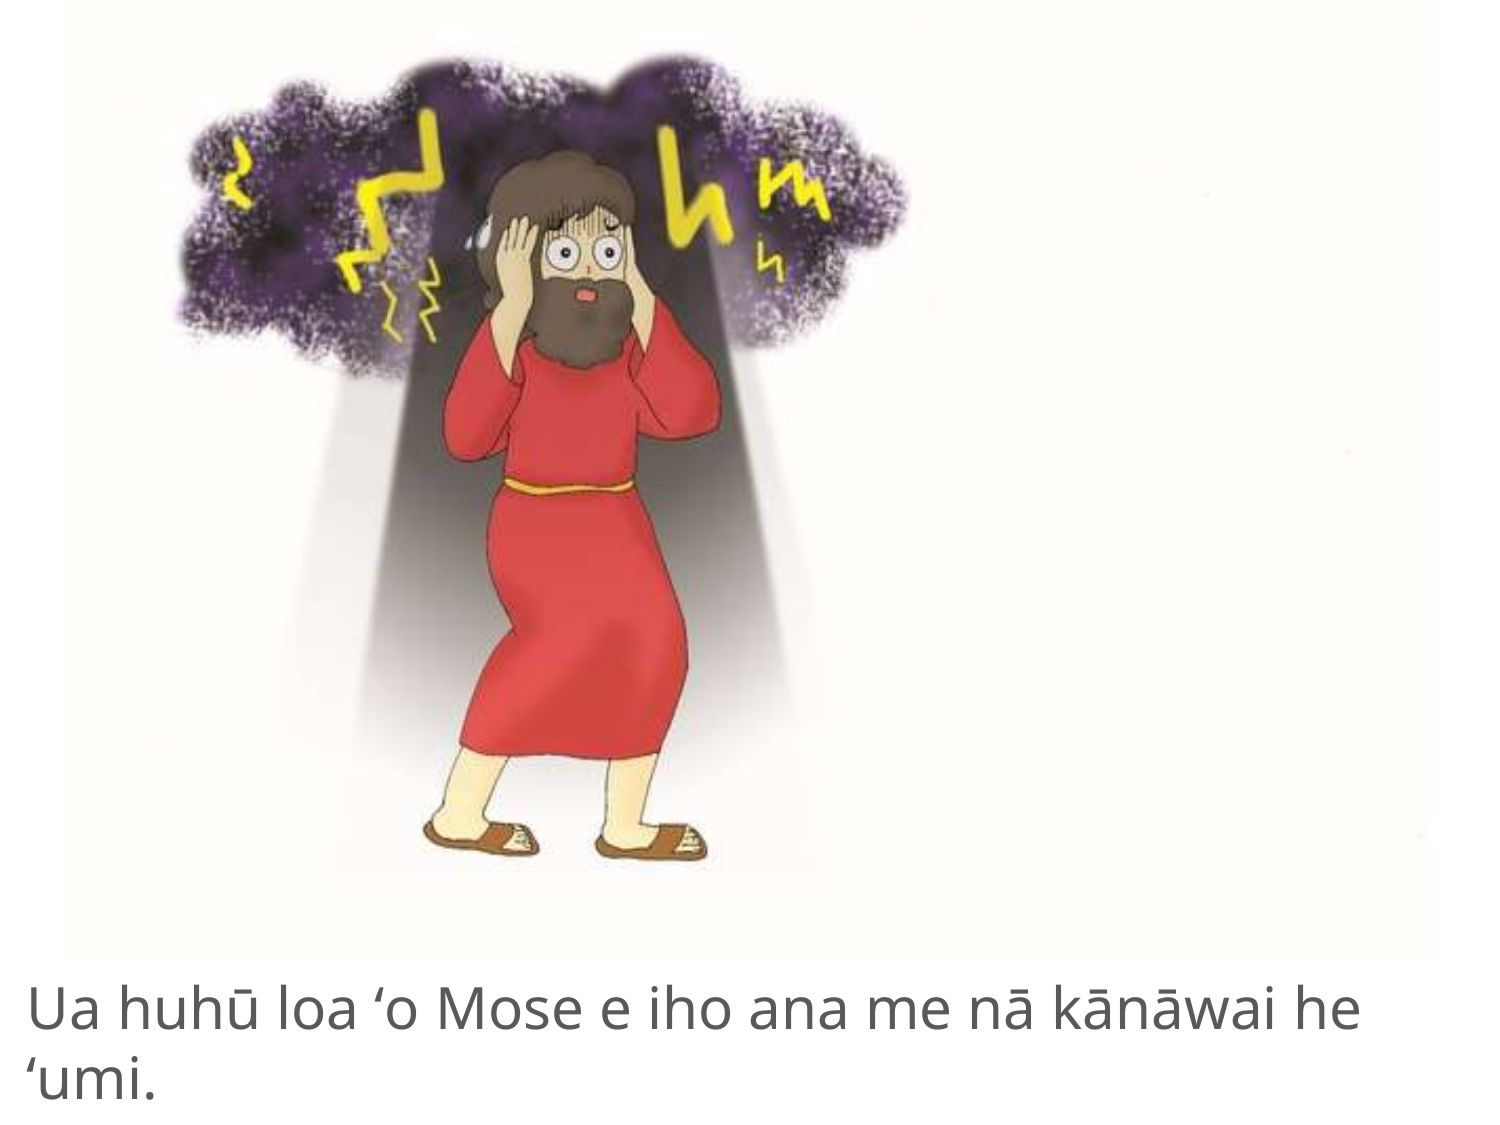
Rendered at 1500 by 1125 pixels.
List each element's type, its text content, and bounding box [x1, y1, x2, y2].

text_box Ua huhū loa ʻo Mose e iho ana me nā kānāwai he ʻumi. [11, 964, 1498, 1119]
picture [66, 0, 1434, 965]
